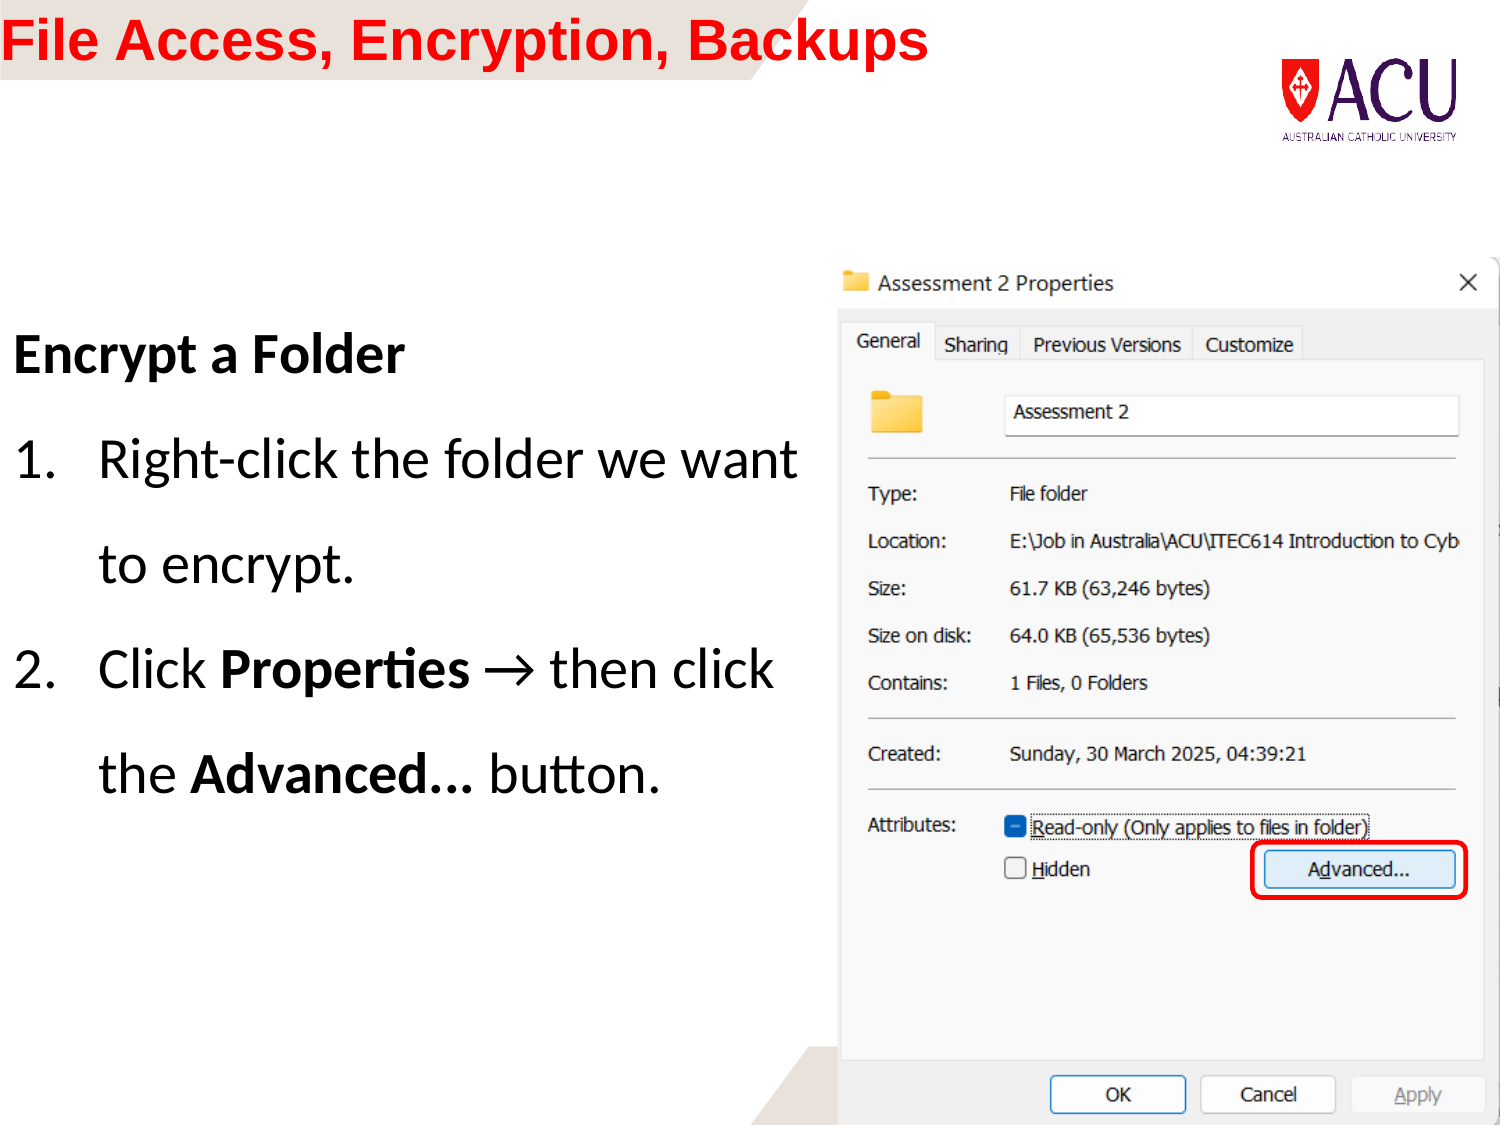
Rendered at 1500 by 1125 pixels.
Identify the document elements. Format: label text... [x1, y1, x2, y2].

picture [837, 257, 1500, 1125]
text_box Encrypt a Folder Right-click the folder we want to encrypt. Click Properties → then click the Advanced... button. [0, 273, 832, 813]
title File Access, Encryption, Backups [0, 0, 1287, 190]
picture [1287, 58, 1456, 141]
